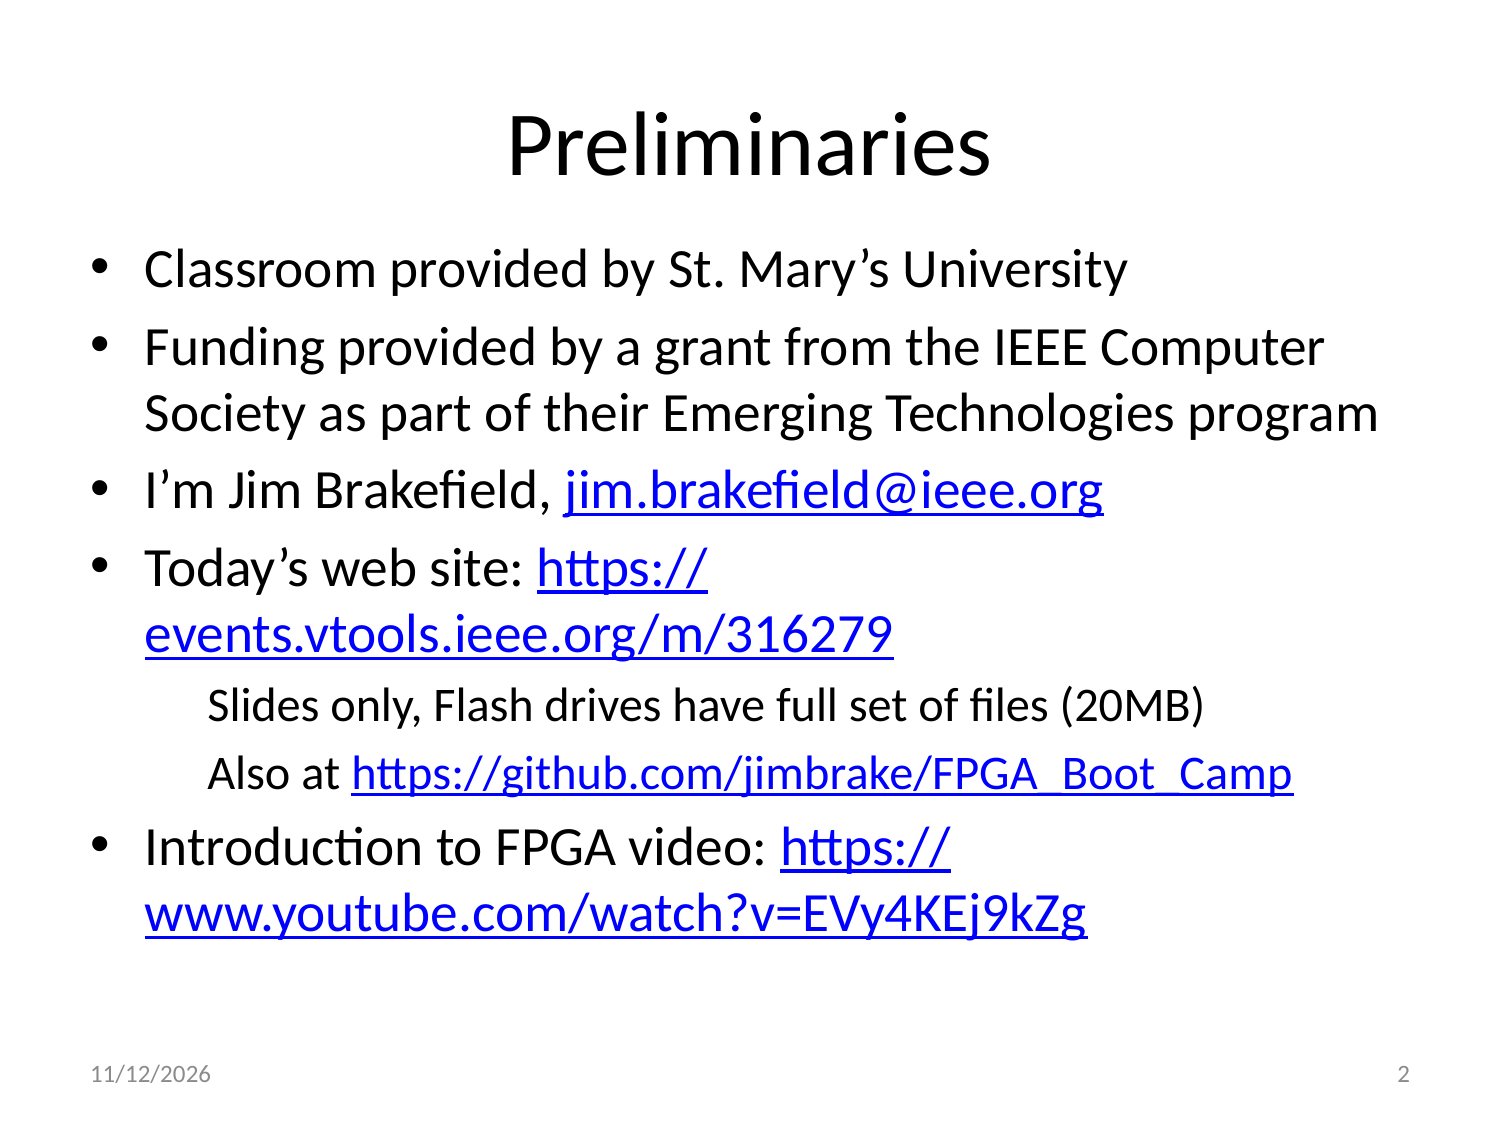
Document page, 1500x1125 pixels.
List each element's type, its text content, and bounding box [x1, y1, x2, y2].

title Preliminaries [75, 45, 1425, 224]
list Classroom provided by St. Mary’s University Funding provided by a grant from the IEEE Computer Society as part of their Emerging Technologies program I’m Jim Brakefield, jim.brakefield@ieee.org Today’s web site: https://events.vtools.ieee.org/m/316279 Slides only, Flash drives have full set of files (20MB) Also at https://github.com/jimbrake/FPGA_Boot_Camp Introduction to FPGA video: https://www.youtube.com/watch?v=EVy4KEj9kZg [75, 224, 1425, 968]
slide_number 2 [1074, 1042, 1425, 1103]
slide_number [75, 1042, 425, 1103]
